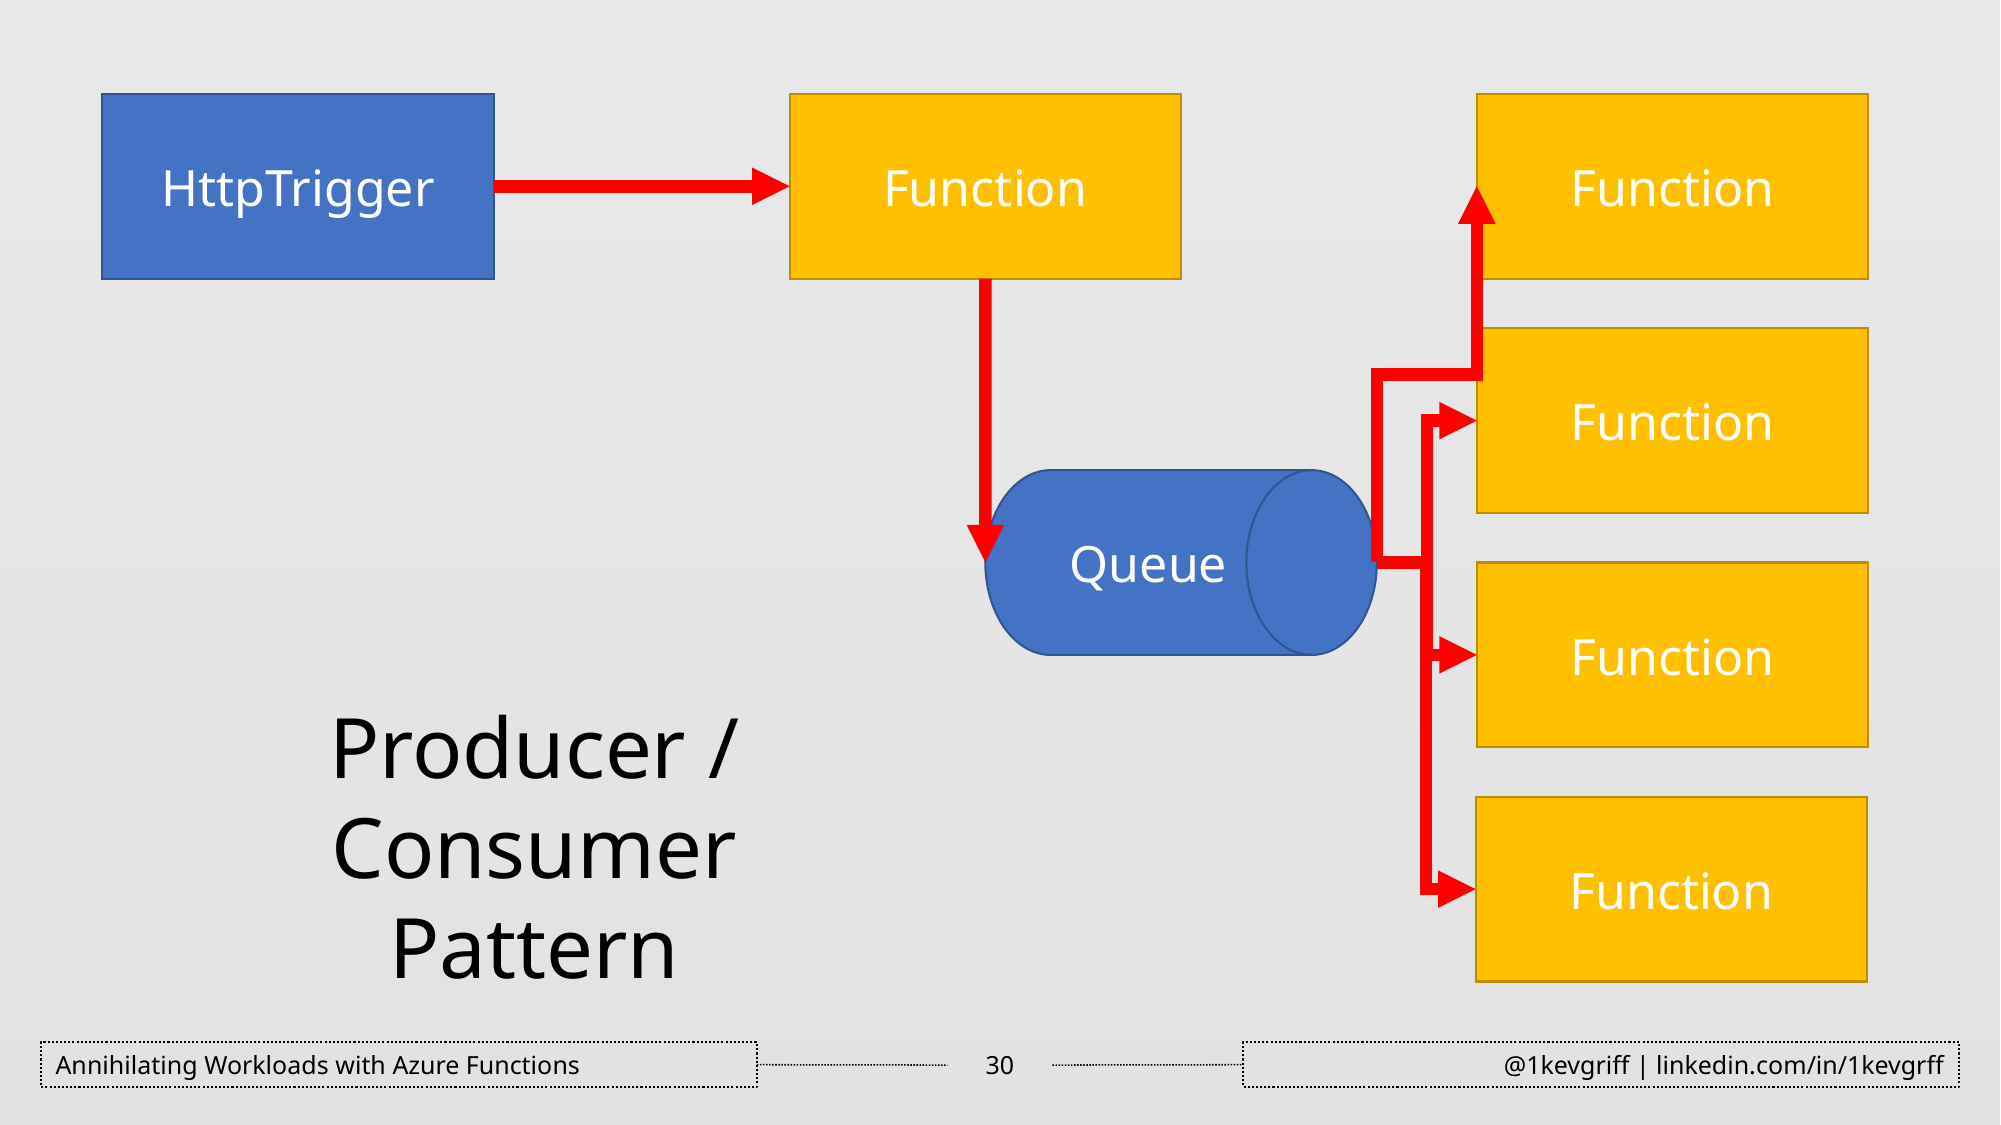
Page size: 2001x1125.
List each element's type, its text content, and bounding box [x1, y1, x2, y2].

text_box Queue [984, 469, 1376, 656]
text_box Producer / Consumer Pattern [132, 688, 936, 1003]
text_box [1376, 186, 1477, 420]
text_box Function [1476, 561, 1869, 748]
text_box Function [1476, 93, 1869, 280]
text_box Function [1477, 327, 1869, 514]
text_box HttpTrigger [101, 93, 495, 280]
text_box Function [1475, 796, 1868, 983]
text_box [1376, 562, 1476, 890]
text_box Function [789, 93, 1182, 280]
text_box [1376, 420, 1477, 562]
